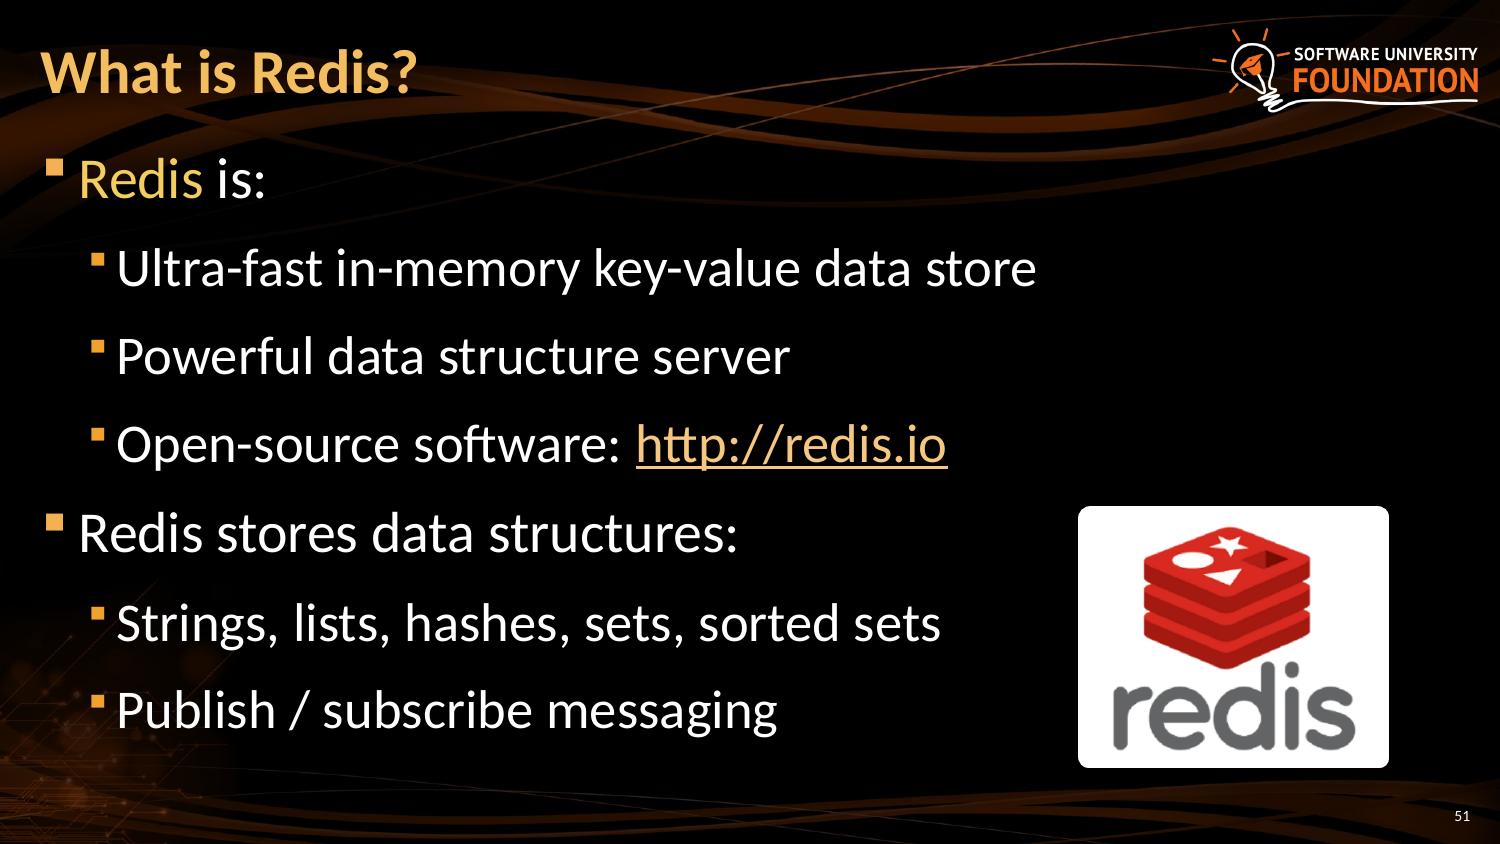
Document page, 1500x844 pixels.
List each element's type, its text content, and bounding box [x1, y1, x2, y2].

title What is Redis? [23, 4, 1202, 142]
slide_number 51 [1423, 802, 1477, 827]
list Redis is: Ultra-fast in-memory key-value data store Powerful data structure server Open-source software: http://redis.io Redis stores data structures: Strings, lists, hashes, sets, sorted sets Publish / subscribe messaging [23, 131, 1476, 817]
picture [0, 0, 1500, 844]
